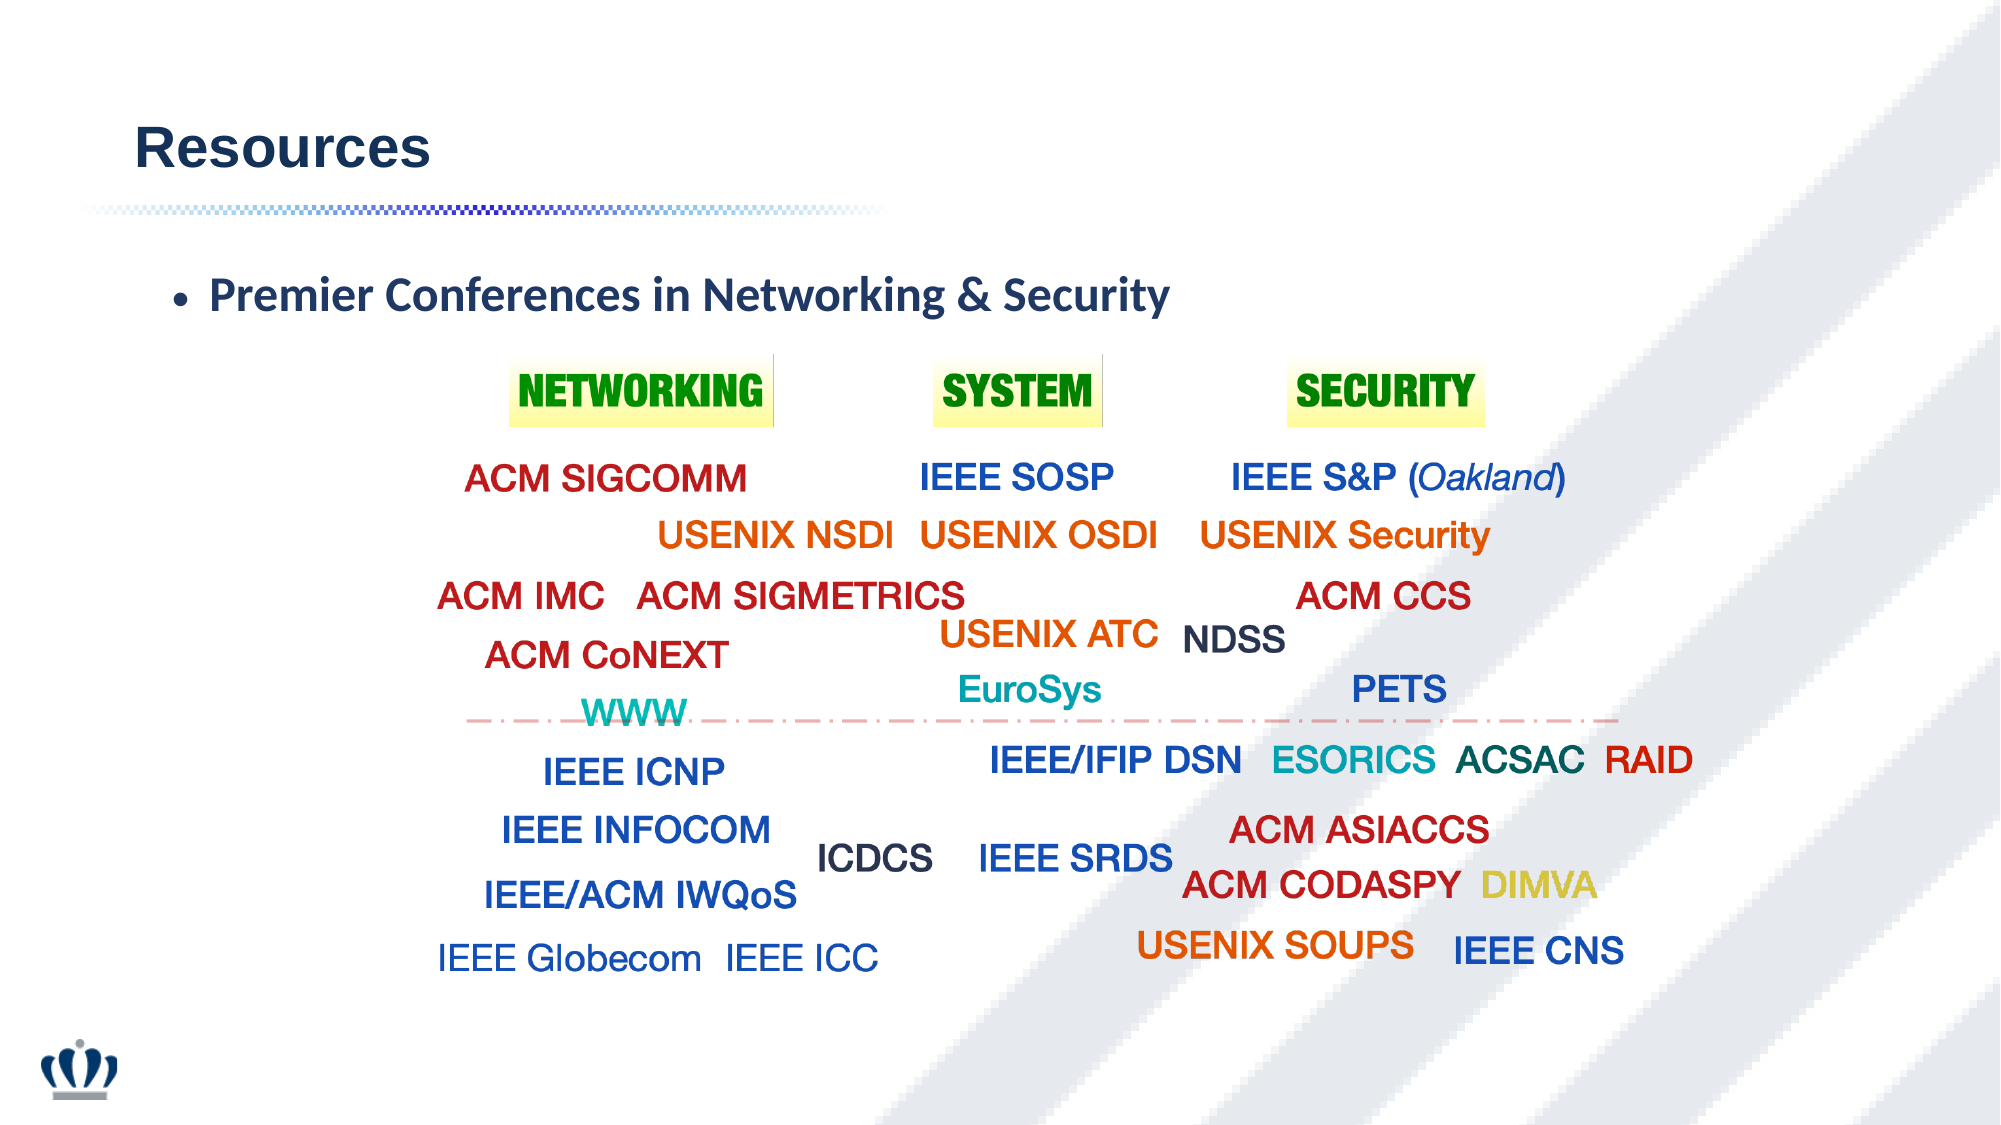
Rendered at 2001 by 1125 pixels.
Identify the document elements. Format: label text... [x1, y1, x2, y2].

picture [427, 354, 1703, 990]
list Resources [119, 90, 1900, 204]
list Premier Conferences in Networking & Security [156, 266, 1863, 355]
